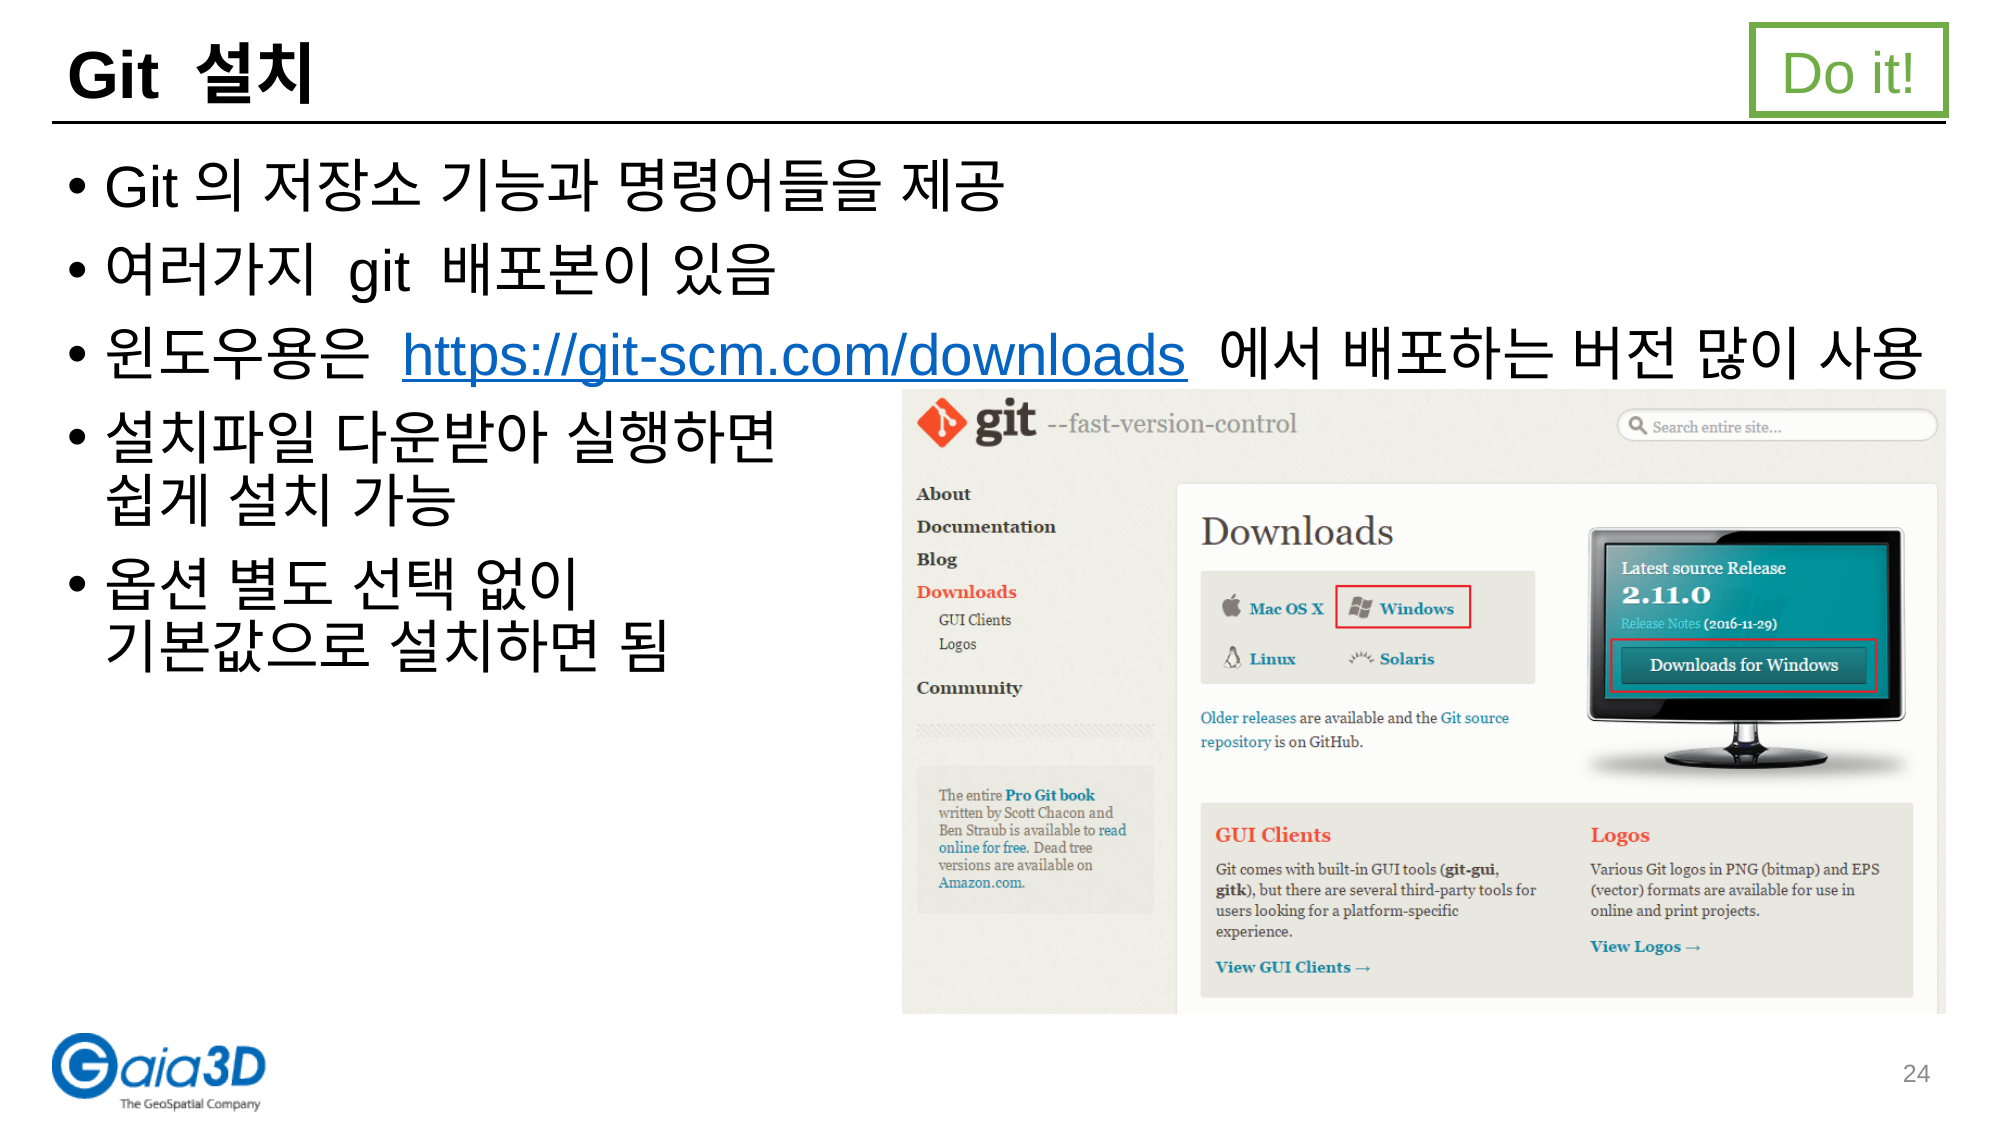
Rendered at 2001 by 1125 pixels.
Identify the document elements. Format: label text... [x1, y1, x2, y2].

text_box Do it! [1751, 24, 1947, 115]
picture [901, 389, 1946, 1014]
slide_number 24 [1495, 1042, 1946, 1103]
list Git의 저장소 기능과 명령어들을 제공 여러가지 git 배포본이 있음 윈도우용은 https://git-scm.com/downloads 에서 배포하는 버전 많이 사용 설치파일 다운받아 실행하면 쉽게 설치 가능 옵션 별도 선택 없이 기본값으로 설치하면 됨 [52, 149, 1946, 1014]
picture [52, 1033, 268, 1112]
title Git 설치 [52, 39, 1751, 115]
